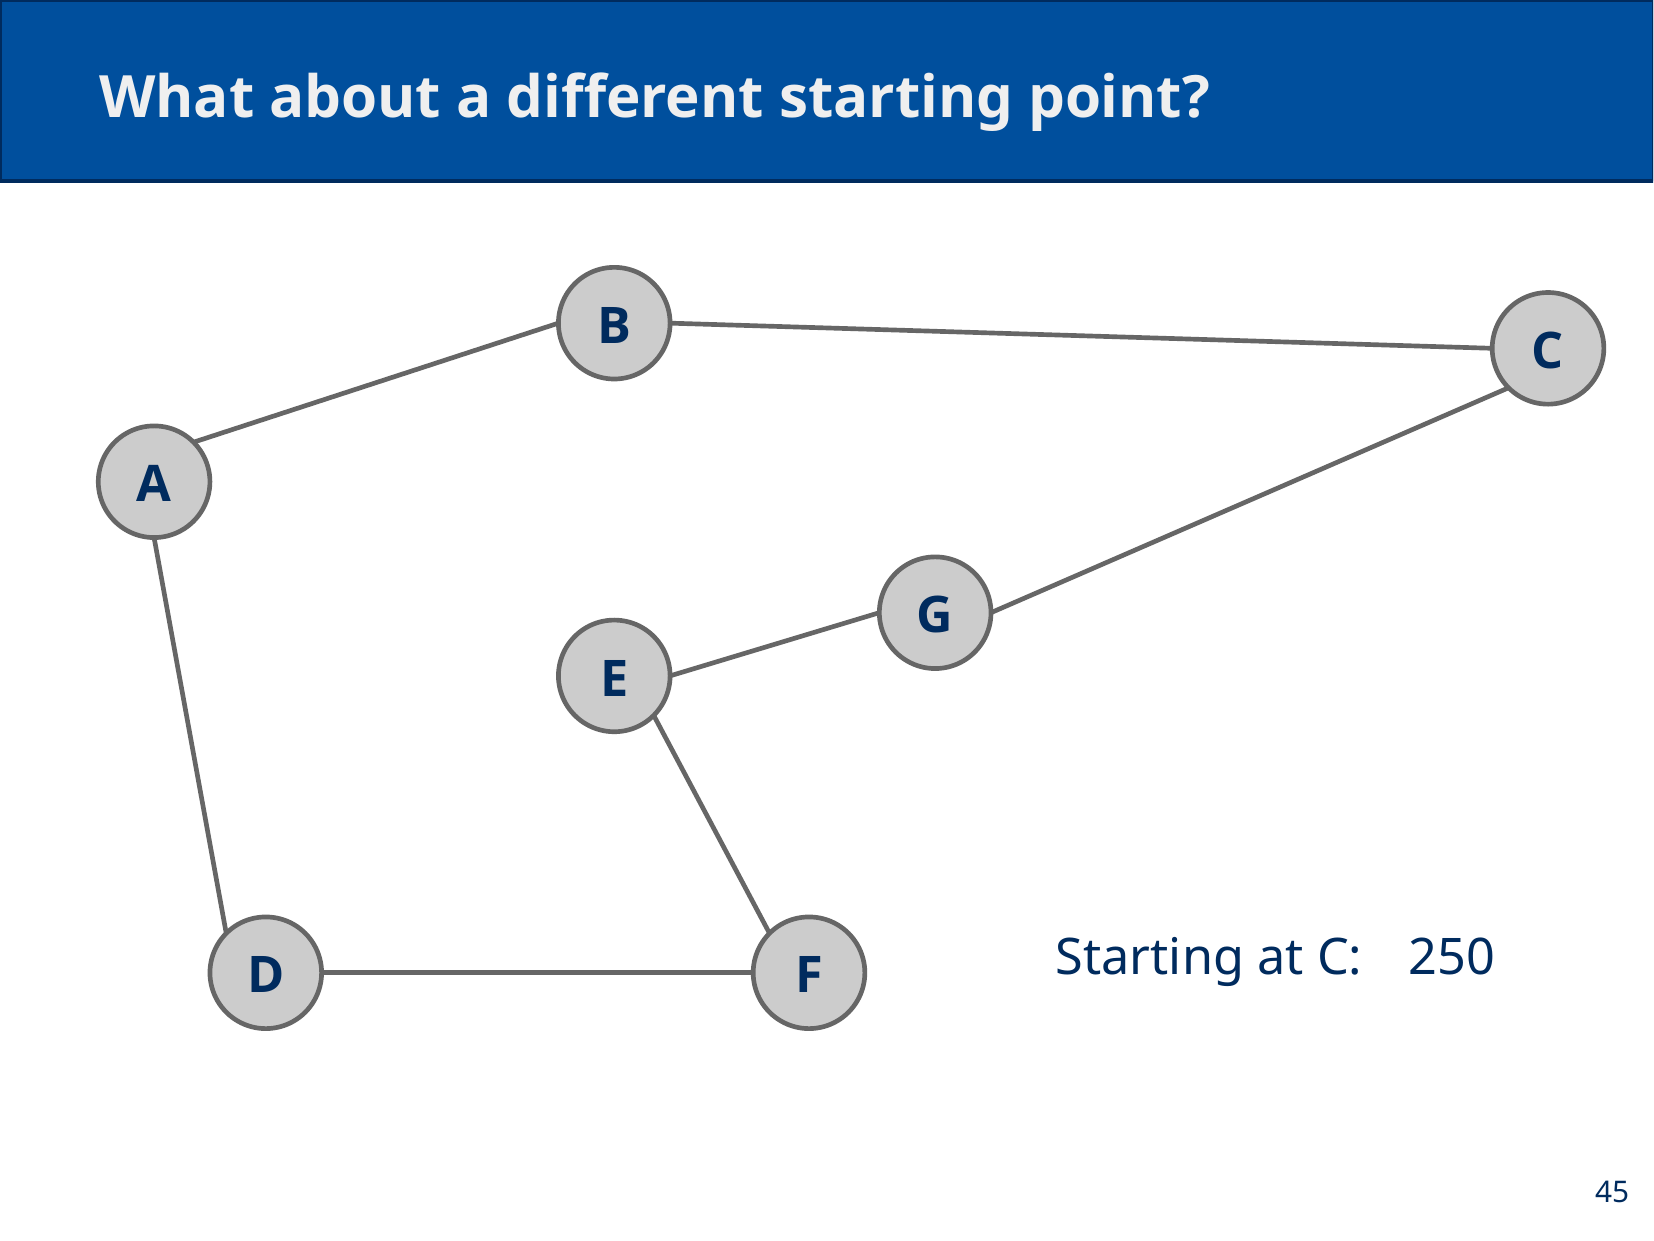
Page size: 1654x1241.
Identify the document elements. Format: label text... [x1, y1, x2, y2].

text_box C [1492, 292, 1604, 405]
text_box F [753, 916, 865, 1029]
text_box Starting at C: [1039, 906, 1391, 1002]
slide_number 45 [1546, 1145, 1647, 1241]
text_box B [558, 267, 670, 380]
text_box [653, 715, 770, 934]
text_box 250 [1391, 906, 1547, 1002]
text_box E [558, 620, 670, 732]
text_box D [209, 916, 322, 1029]
text_box A [98, 425, 210, 538]
text_box G [879, 556, 991, 669]
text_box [990, 387, 1509, 613]
title What about a different starting point? [82, 36, 1571, 146]
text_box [193, 322, 559, 443]
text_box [669, 612, 880, 677]
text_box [669, 322, 1493, 349]
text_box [153, 537, 227, 934]
